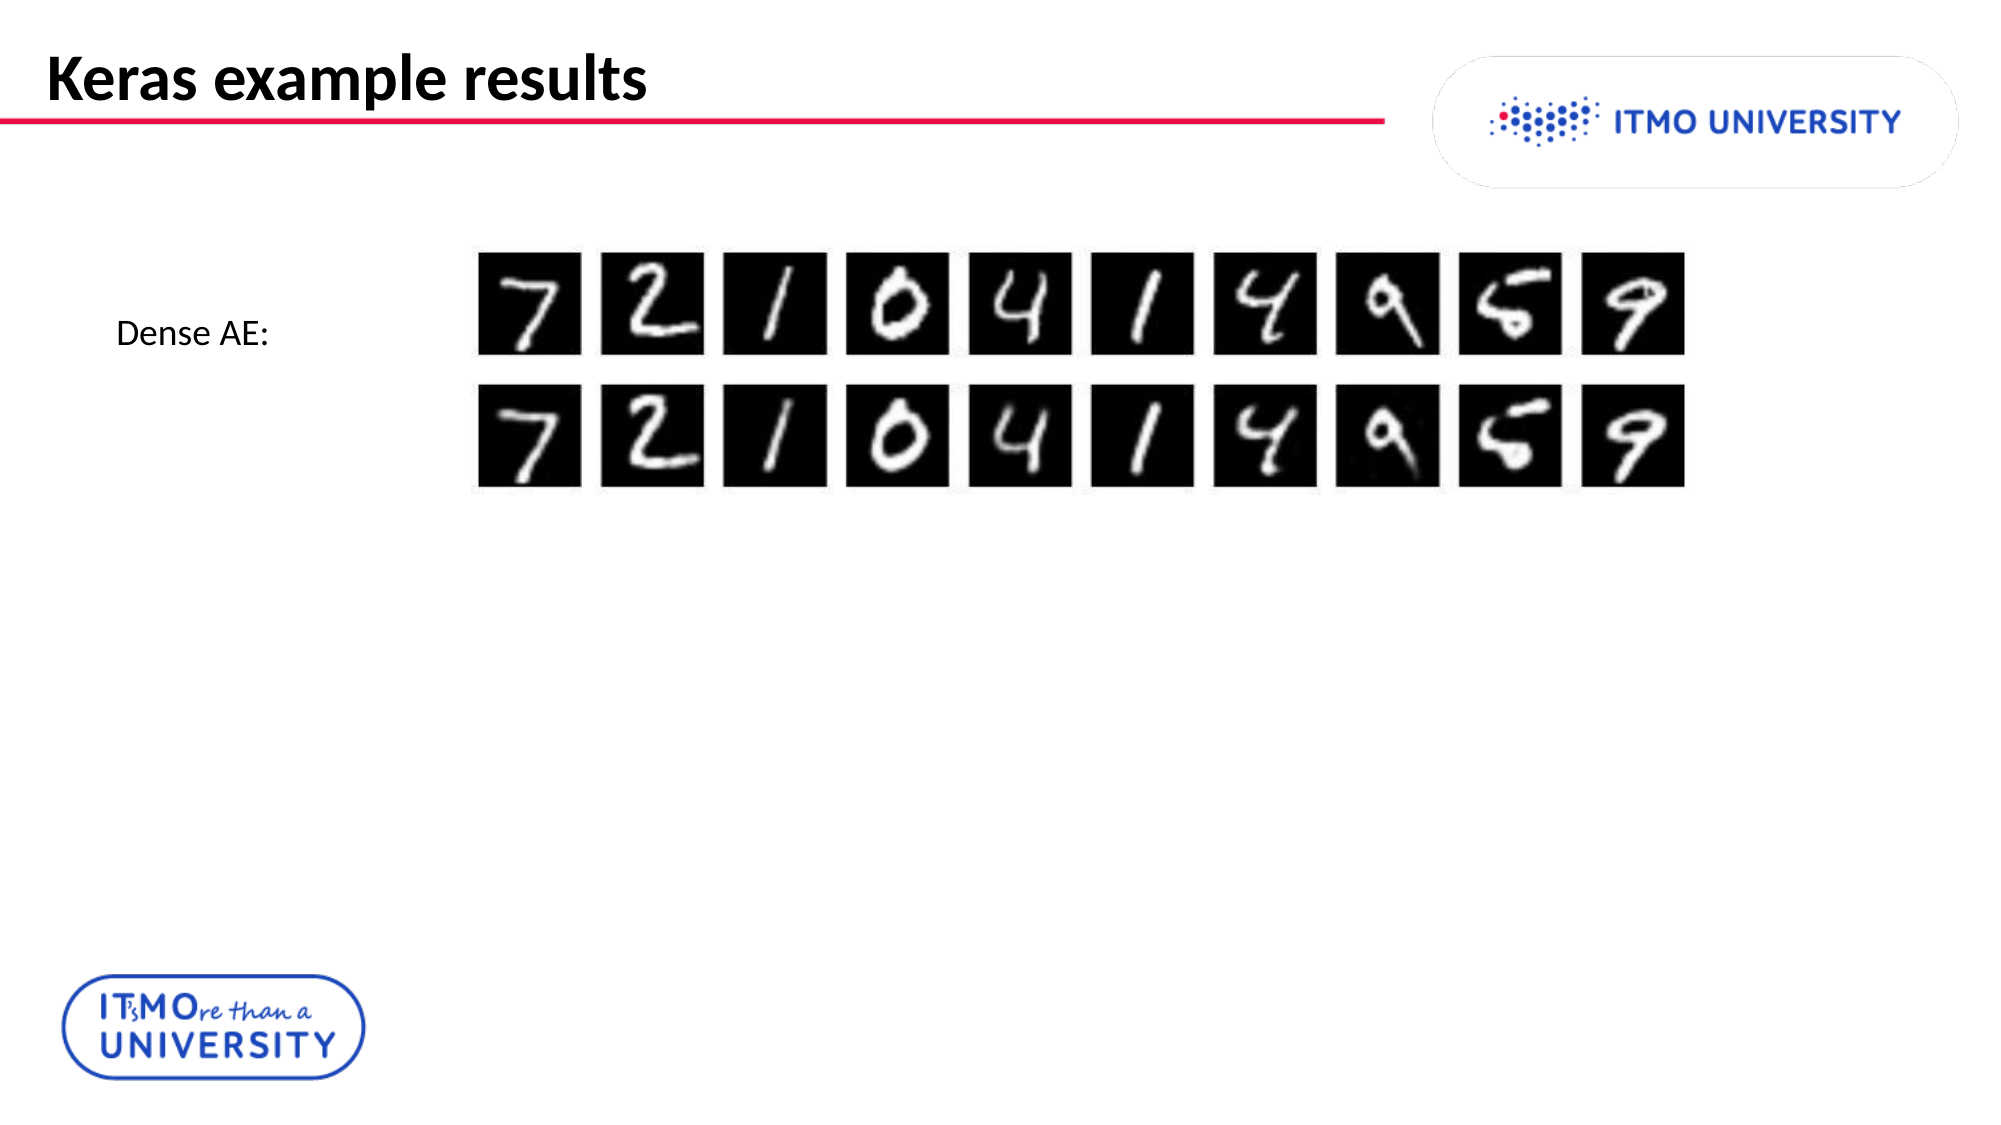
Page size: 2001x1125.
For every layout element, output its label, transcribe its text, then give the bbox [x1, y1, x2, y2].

text_box Keras example results [32, 24, 1758, 134]
picture [0, 0, 2001, 1125]
text_box Dense AE: [101, 300, 505, 766]
